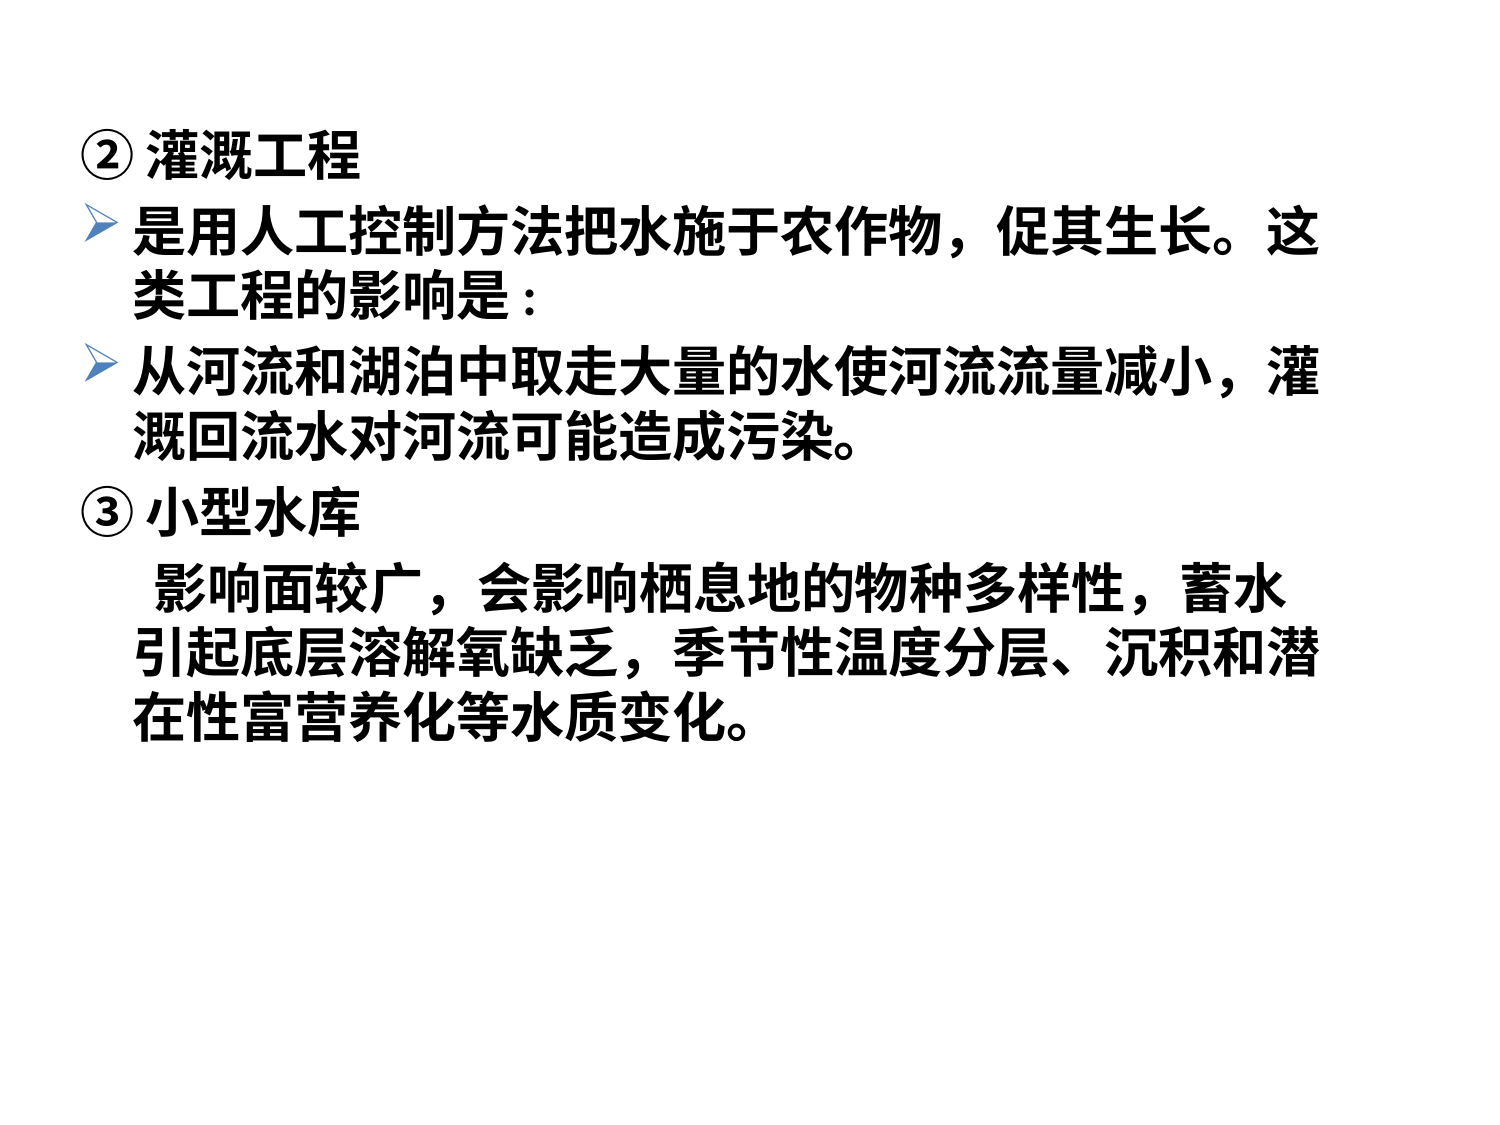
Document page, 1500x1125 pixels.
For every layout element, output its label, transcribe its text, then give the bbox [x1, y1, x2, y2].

list ②灌溉工程 是用人工控制方法把水施于农作物，促其生长。这类工程的影响是: 从河流和湖泊中取走大量的水使河流流量减小，灌溉回流水对河流可能造成污染。 ③小型水库 影响面较广，会影响栖息地的物种多样性，蓄水引起底层溶解氧缺乏，季节性温度分层、沉积和潜在性富营养化等水质变化。 [64, 113, 1340, 758]
